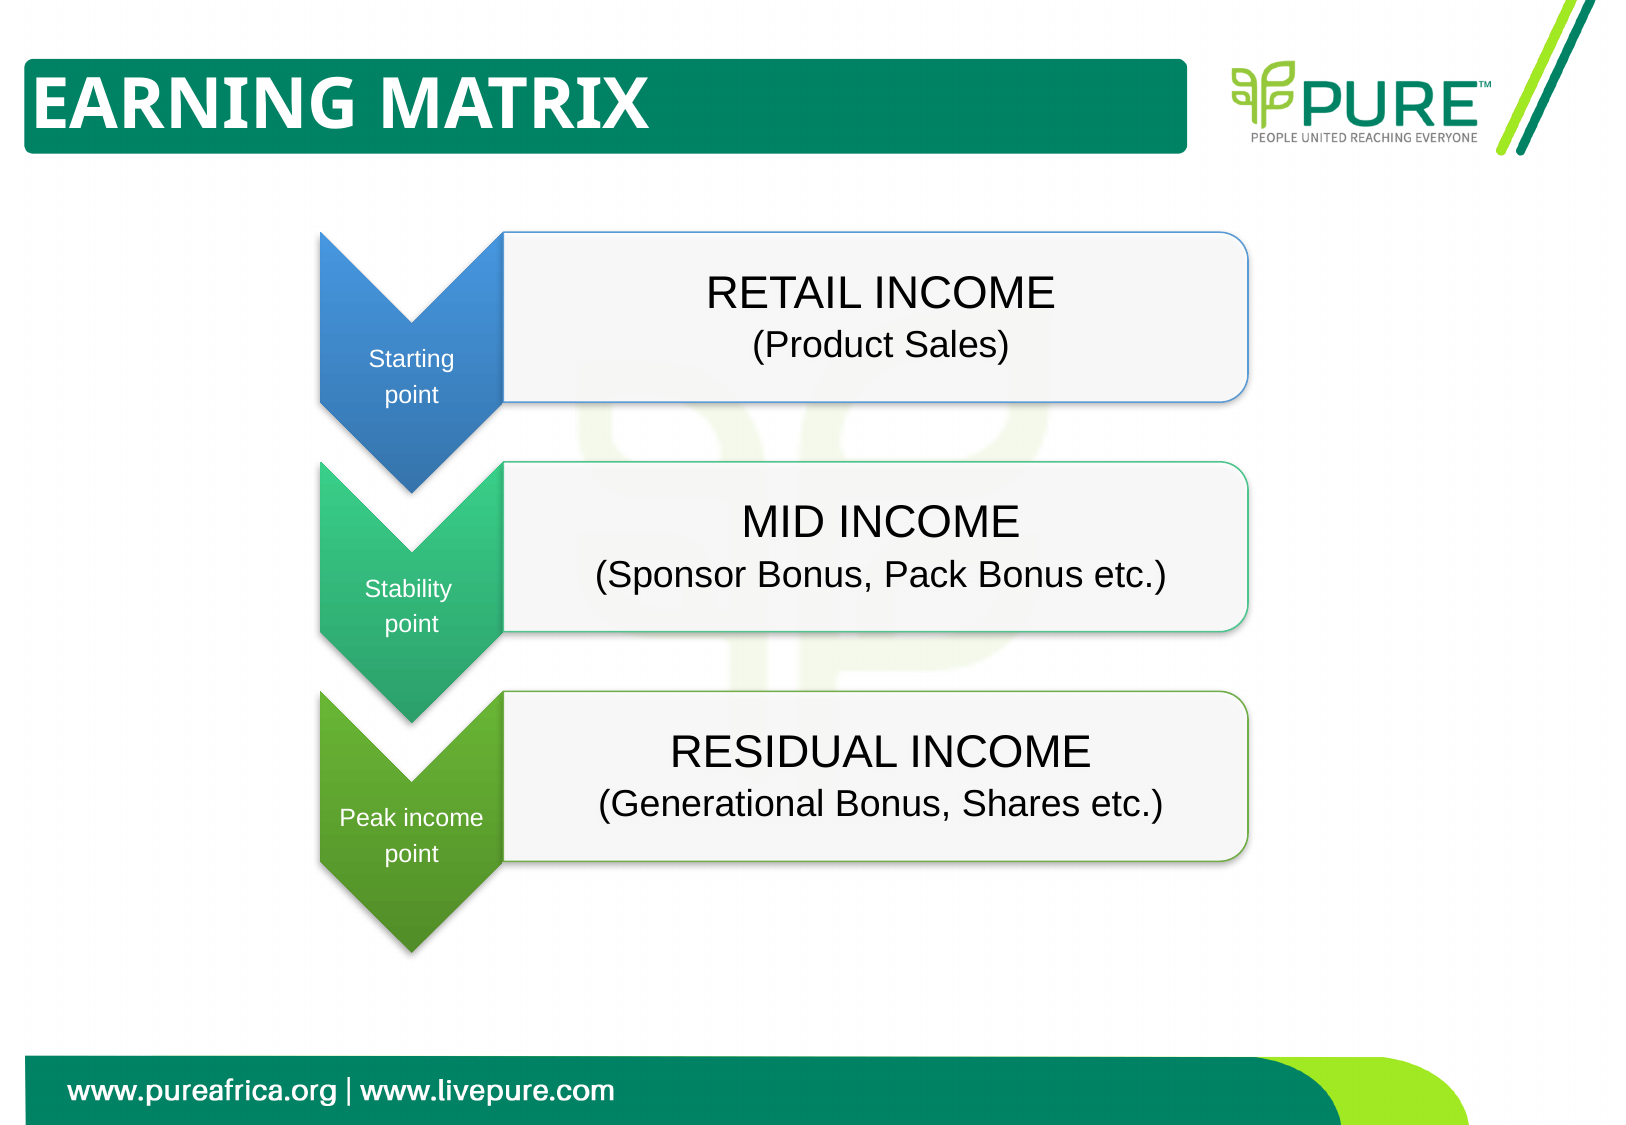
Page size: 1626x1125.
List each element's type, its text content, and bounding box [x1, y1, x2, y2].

title EARNING MATRIX [30, 67, 719, 145]
picture [0, 0, 1626, 1125]
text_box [319, 231, 1249, 954]
